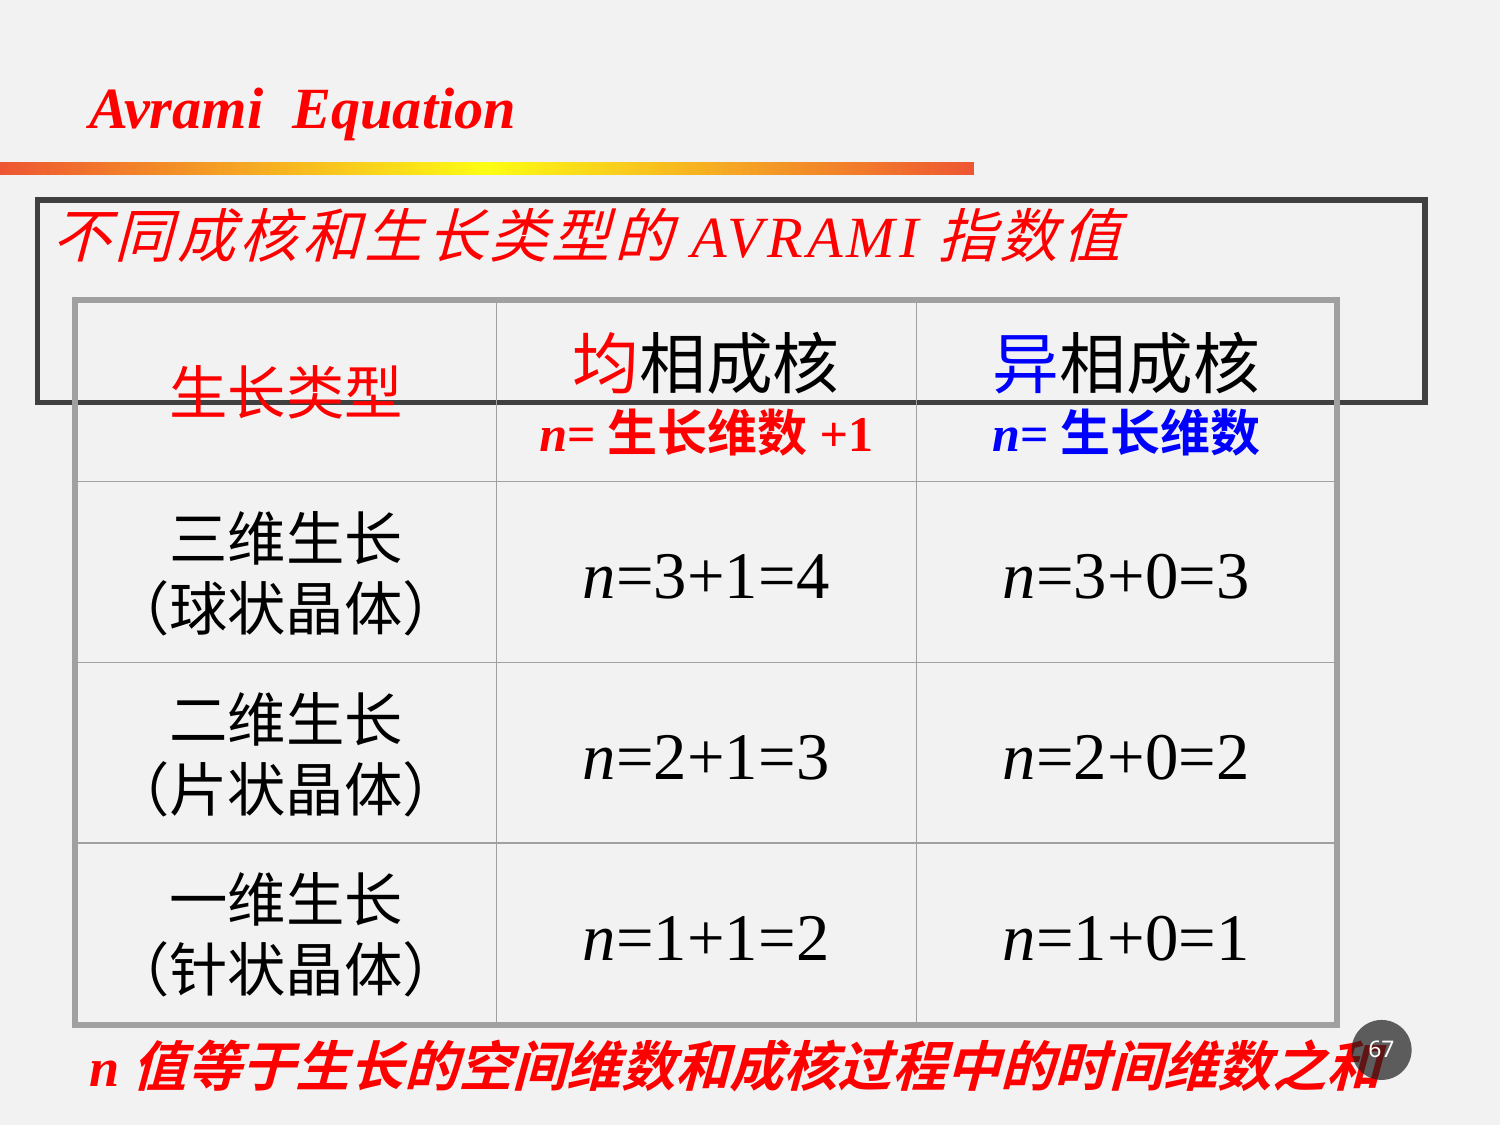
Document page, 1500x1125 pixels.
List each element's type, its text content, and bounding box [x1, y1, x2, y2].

slide_number 67 [1351, 1019, 1412, 1080]
text_box n值等于生长的空间维数和成核过程中的时间维数之和 [75, 1024, 1400, 1105]
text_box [76, 301, 1337, 1024]
title 不同成核和生长类型的Avrami指数值 [35, 197, 1428, 405]
text_box Avrami Equation [75, 62, 761, 148]
